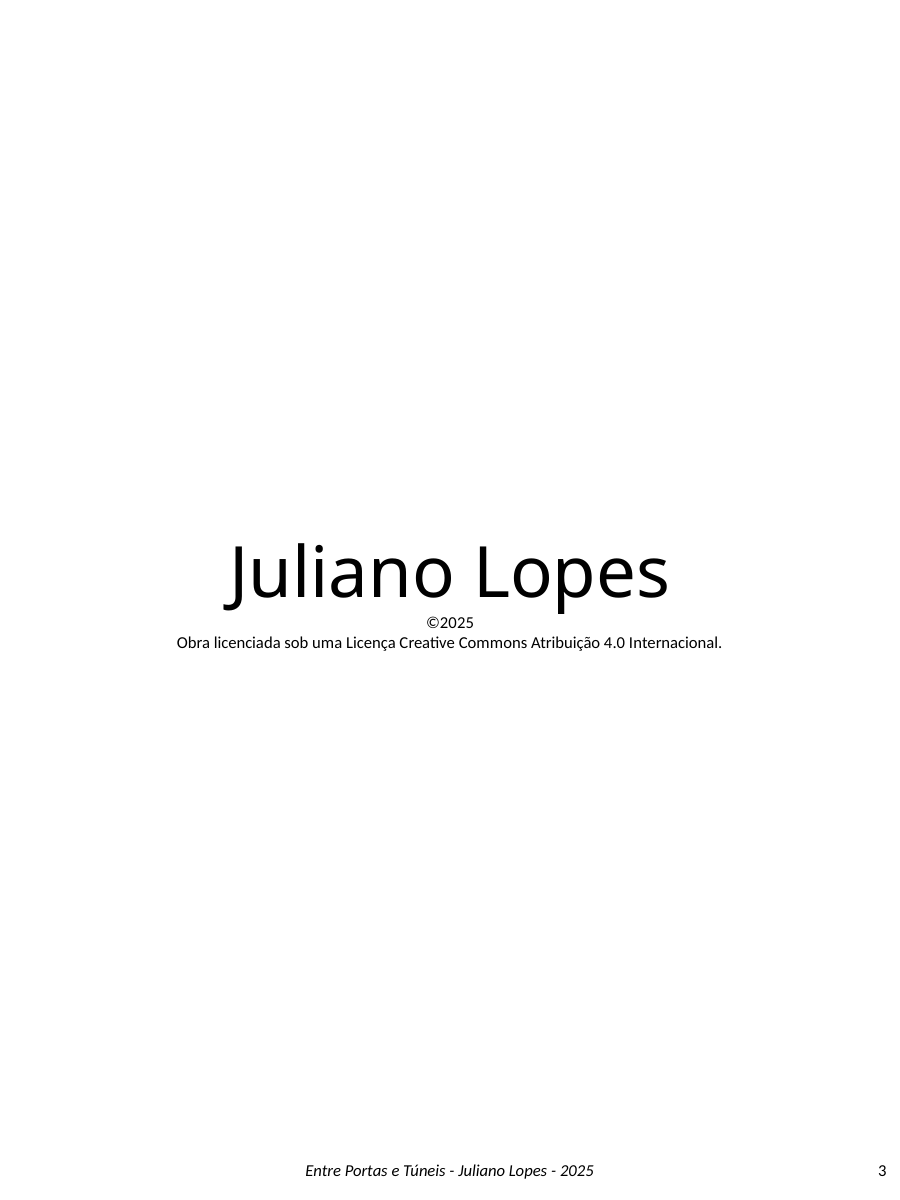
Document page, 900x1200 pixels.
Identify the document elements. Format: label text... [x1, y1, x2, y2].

slide_number ‹#› [847, 1123, 900, 1200]
text_box Juliano Lopes ©2025 Obra licenciada sob uma Licença Creative Commons Atribuição 4.0 Internacional. [115, 511, 785, 661]
